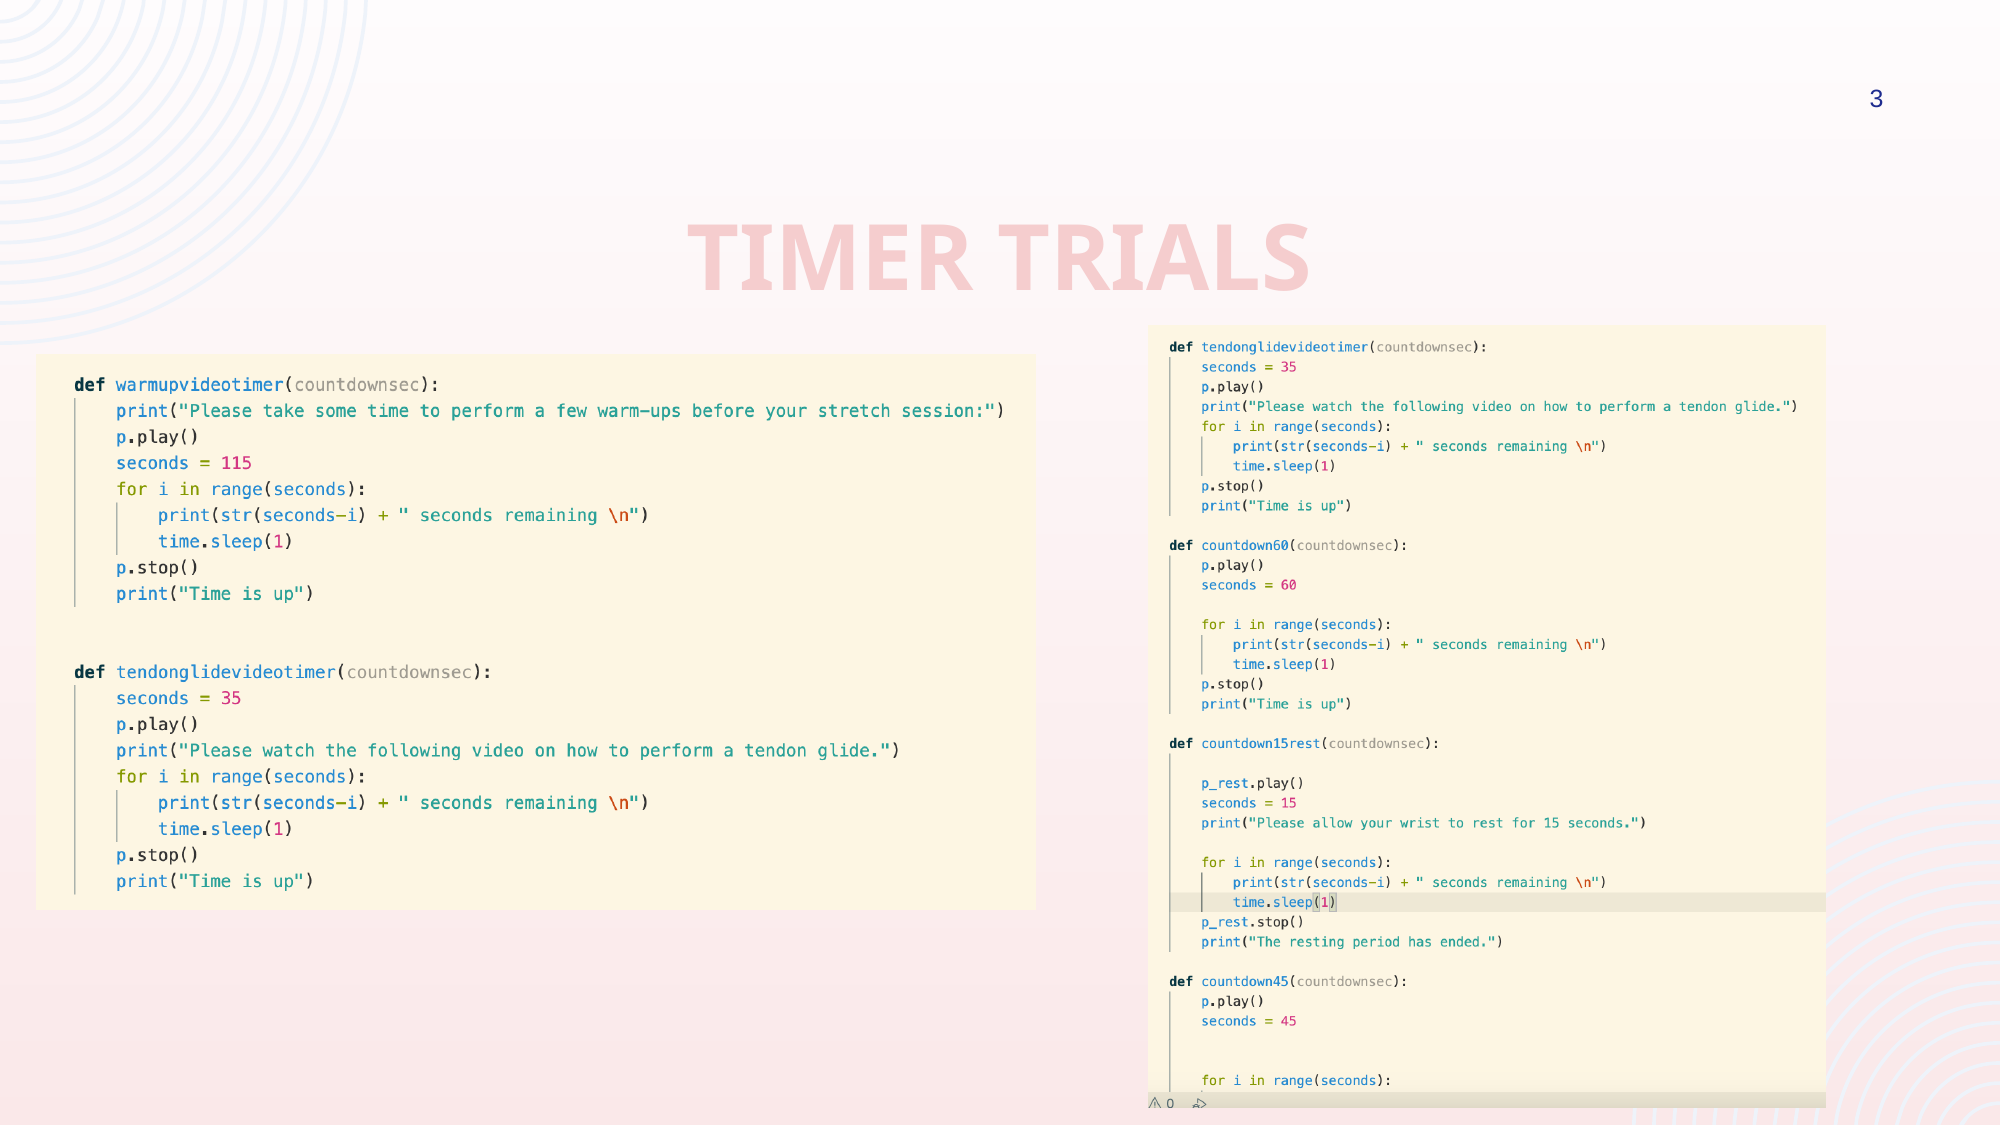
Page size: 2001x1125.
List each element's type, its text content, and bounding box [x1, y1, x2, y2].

picture [1148, 325, 1826, 1108]
slide_number 3 [1795, 75, 1958, 120]
title Timer trials [124, 199, 1875, 326]
picture [36, 354, 1036, 910]
